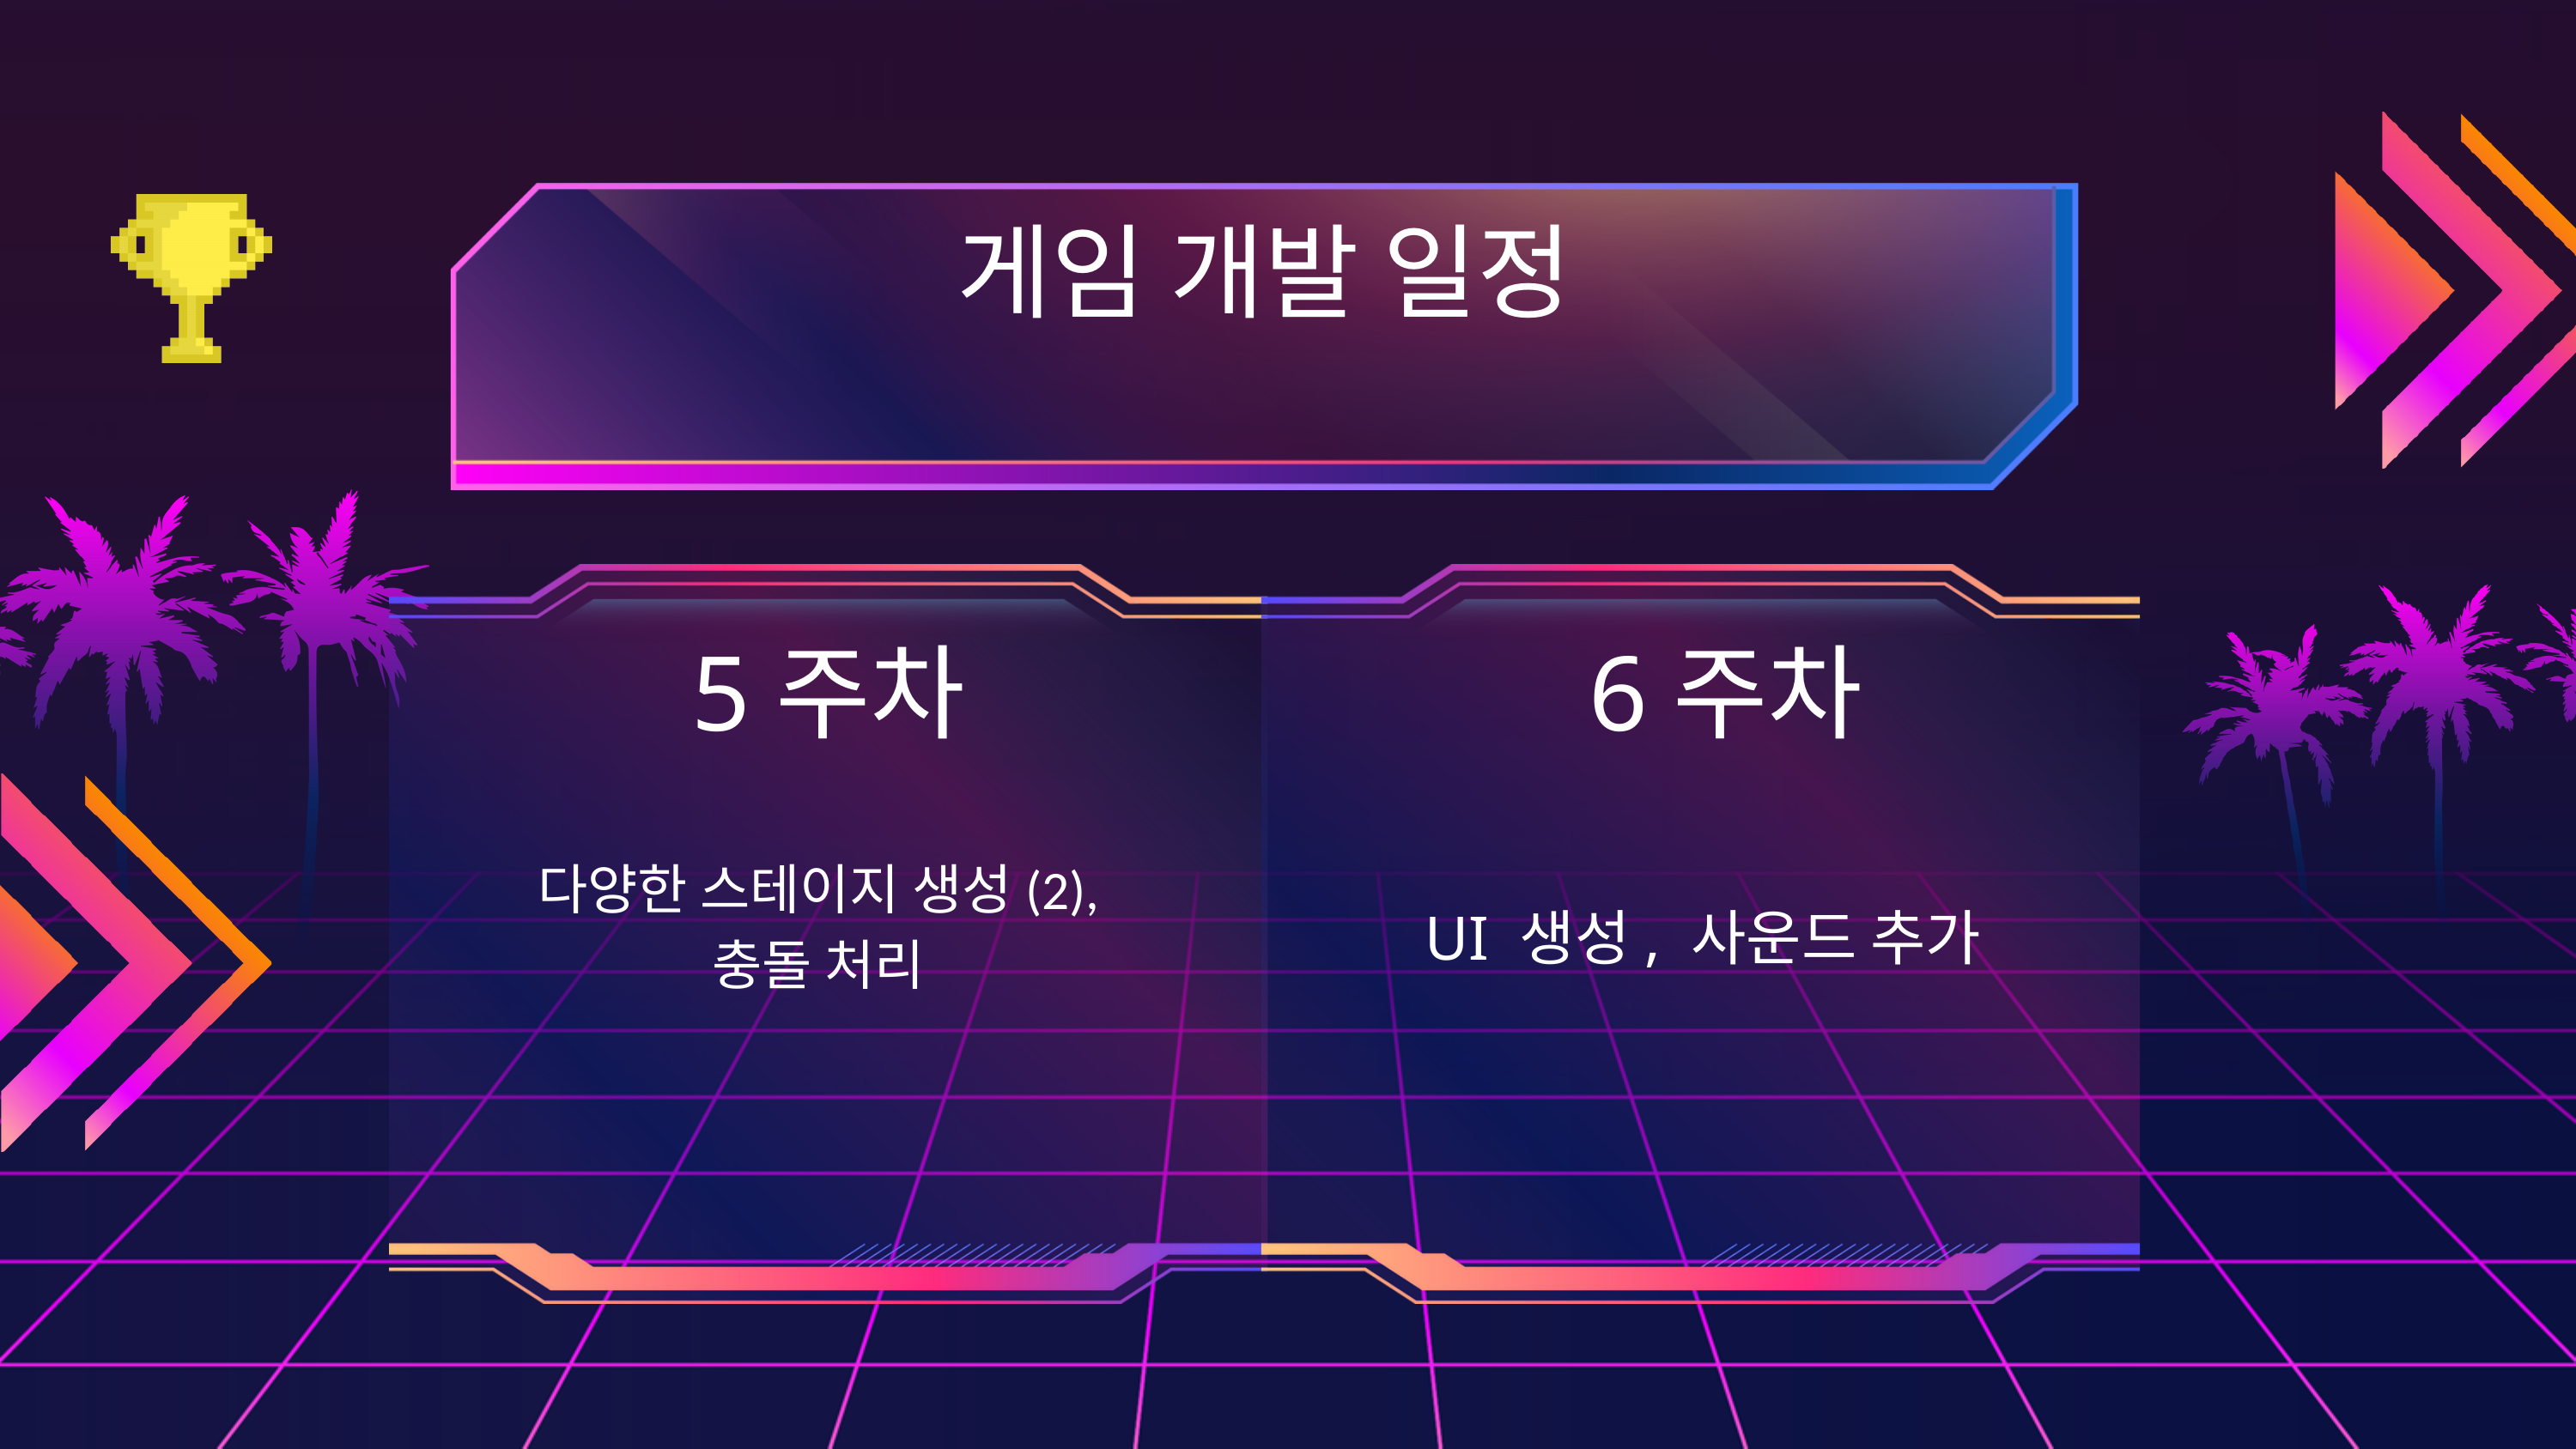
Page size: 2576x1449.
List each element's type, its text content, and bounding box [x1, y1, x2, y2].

text_box [0, 0, 2576, 1449]
text_box [0, 489, 430, 960]
text_box [0, 773, 272, 1153]
text_box 다양한 스테이지 생성(2), 충돌 처리 [501, 844, 1137, 1077]
text_box [1261, 564, 2141, 1304]
text_box [389, 564, 1261, 1304]
text_box 게임 개발 일정 [715, 231, 1814, 331]
text_box [2182, 579, 2576, 948]
picture [111, 177, 272, 363]
text_box [450, 183, 2079, 491]
text_box 5주차 [674, 652, 983, 752]
text_box [2335, 112, 2576, 469]
text_box UI 생성, 사운드 추가 [1420, 888, 1986, 973]
text_box 6주차 [1571, 652, 1880, 752]
